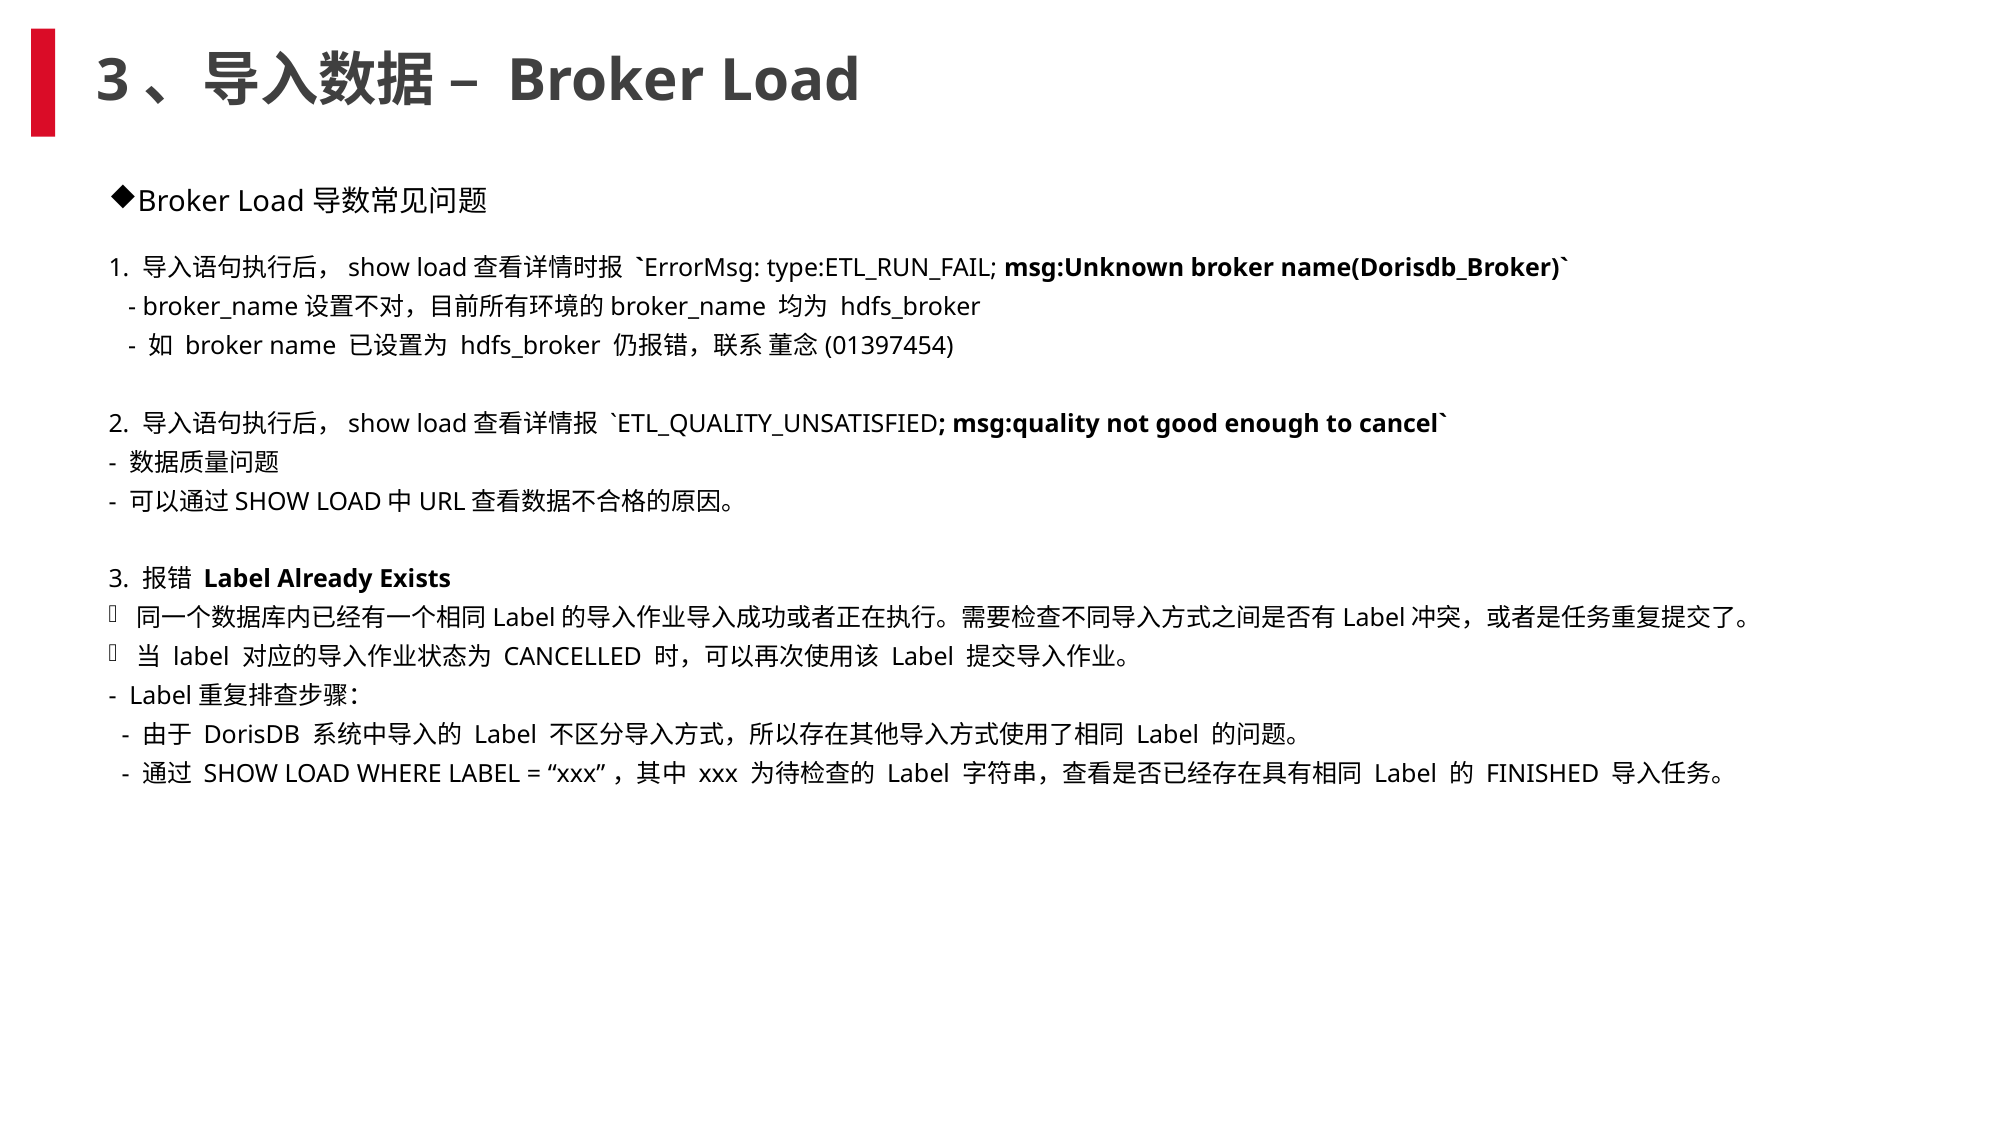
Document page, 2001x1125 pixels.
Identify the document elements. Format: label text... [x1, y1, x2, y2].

text_box Broker Load导数常见问题 1. 导入语句执行后，show load查看详情时报 `ErrorMsg: type:ETL_RUN_FAIL; msg:Unknown broker name(Dorisdb_Broker)` - broker_name设置不对，目前所有环境的broker_name 均为 hdfs_broker - 如 broker name 已设置为 hdfs_broker 仍报错，联系 董念(01397454) 2. 导入语句执行后，show load查看详情报 `ETL_QUALITY_UNSATISFIED; msg:quality not good enough to cancel` - 数据质量问题 - 可以通过SHOW LOAD中URL查看数据不合格的原因。 3. 报错 Label Already Exists 同一个数据库内已经有一个相同Label的导入作业导入成功或者正在执行。需要检查不同导入方式之间是否有Label冲突，或者是任务重复提交了。 当 label 对应的导入作业状态为 CANCELLED 时，可以再次使用该 Label 提交导入作业。 - Label重复排查步骤： - 由于 DorisDB 系统中导入的 Label 不区分导入方式，所以存在其他导入方式使用了相同 Label 的问题。 - 通过 SHOW LOAD WHERE LABEL = “xxx”，其中 xxx 为待检查的 Label 字符串，查看是否已经存在具有相同 Label 的 FINISHED 导入任务。 [93, 164, 1968, 795]
title 3、导入数据 – Broker Load [81, 26, 1807, 137]
